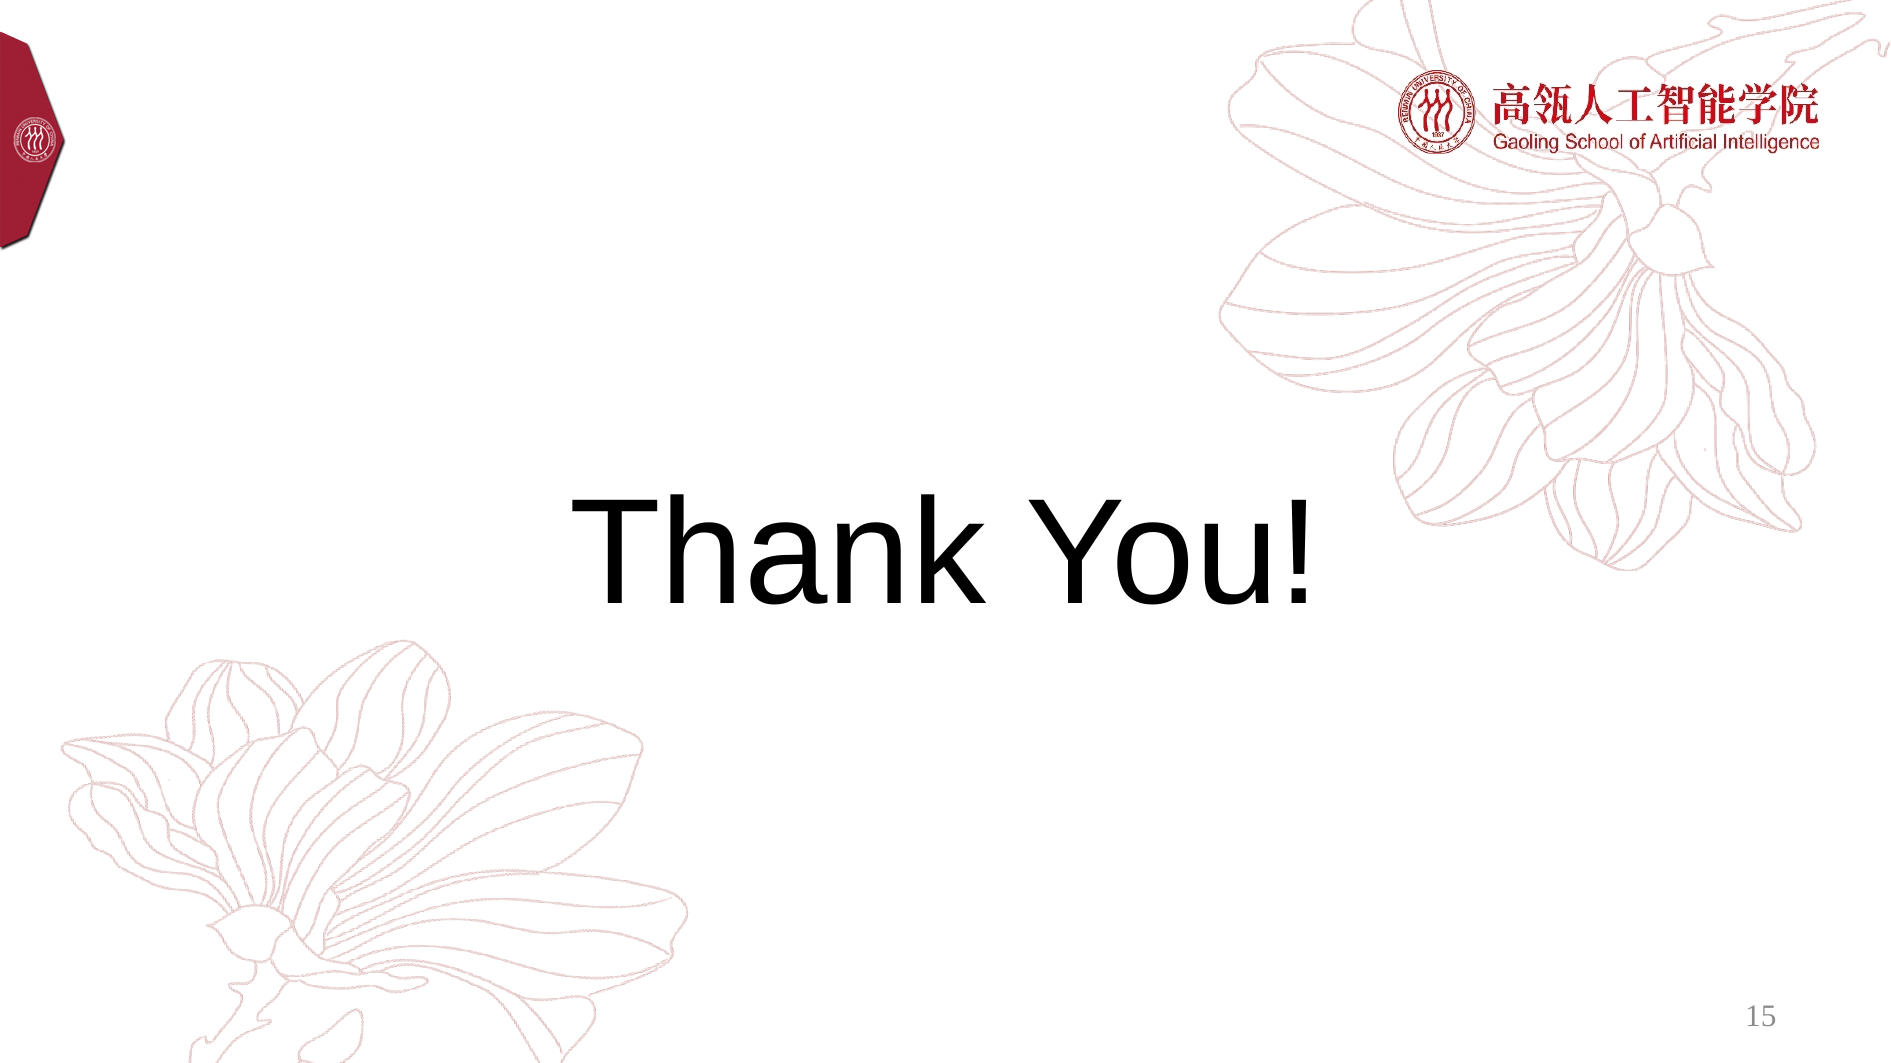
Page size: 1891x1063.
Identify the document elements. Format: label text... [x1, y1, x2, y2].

slide_number 14 [1354, 985, 1796, 1042]
text_box Thank You! [189, 355, 1701, 641]
picture [0, 21, 70, 266]
picture [1397, 70, 1819, 154]
